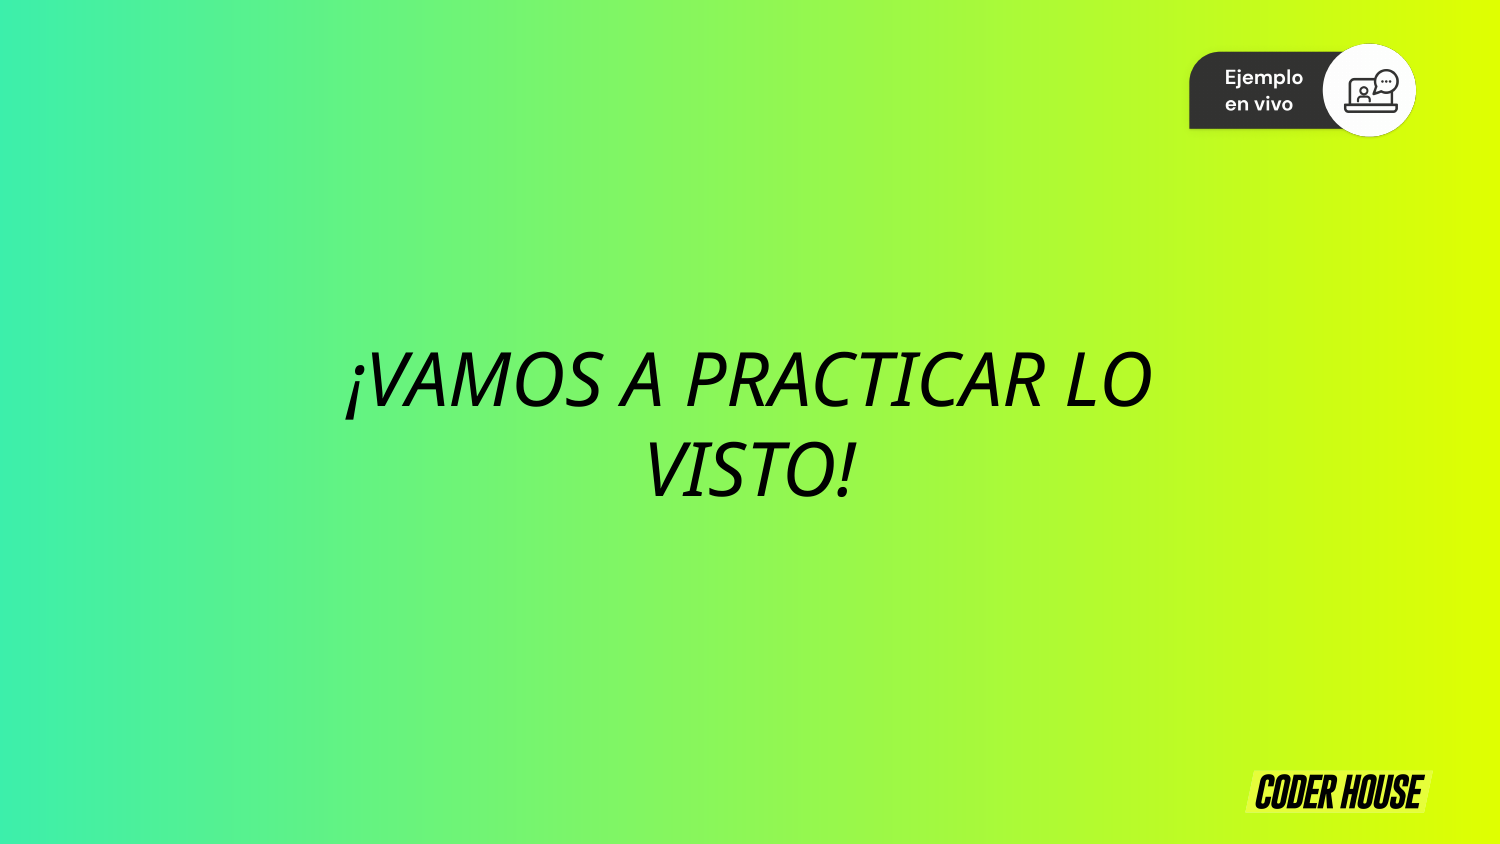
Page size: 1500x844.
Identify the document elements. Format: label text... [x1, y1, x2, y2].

picture [1241, 764, 1437, 819]
text_box ¡VAMOS A PRACTICAR LO VISTO! [289, 340, 1211, 503]
picture [1167, 37, 1437, 143]
